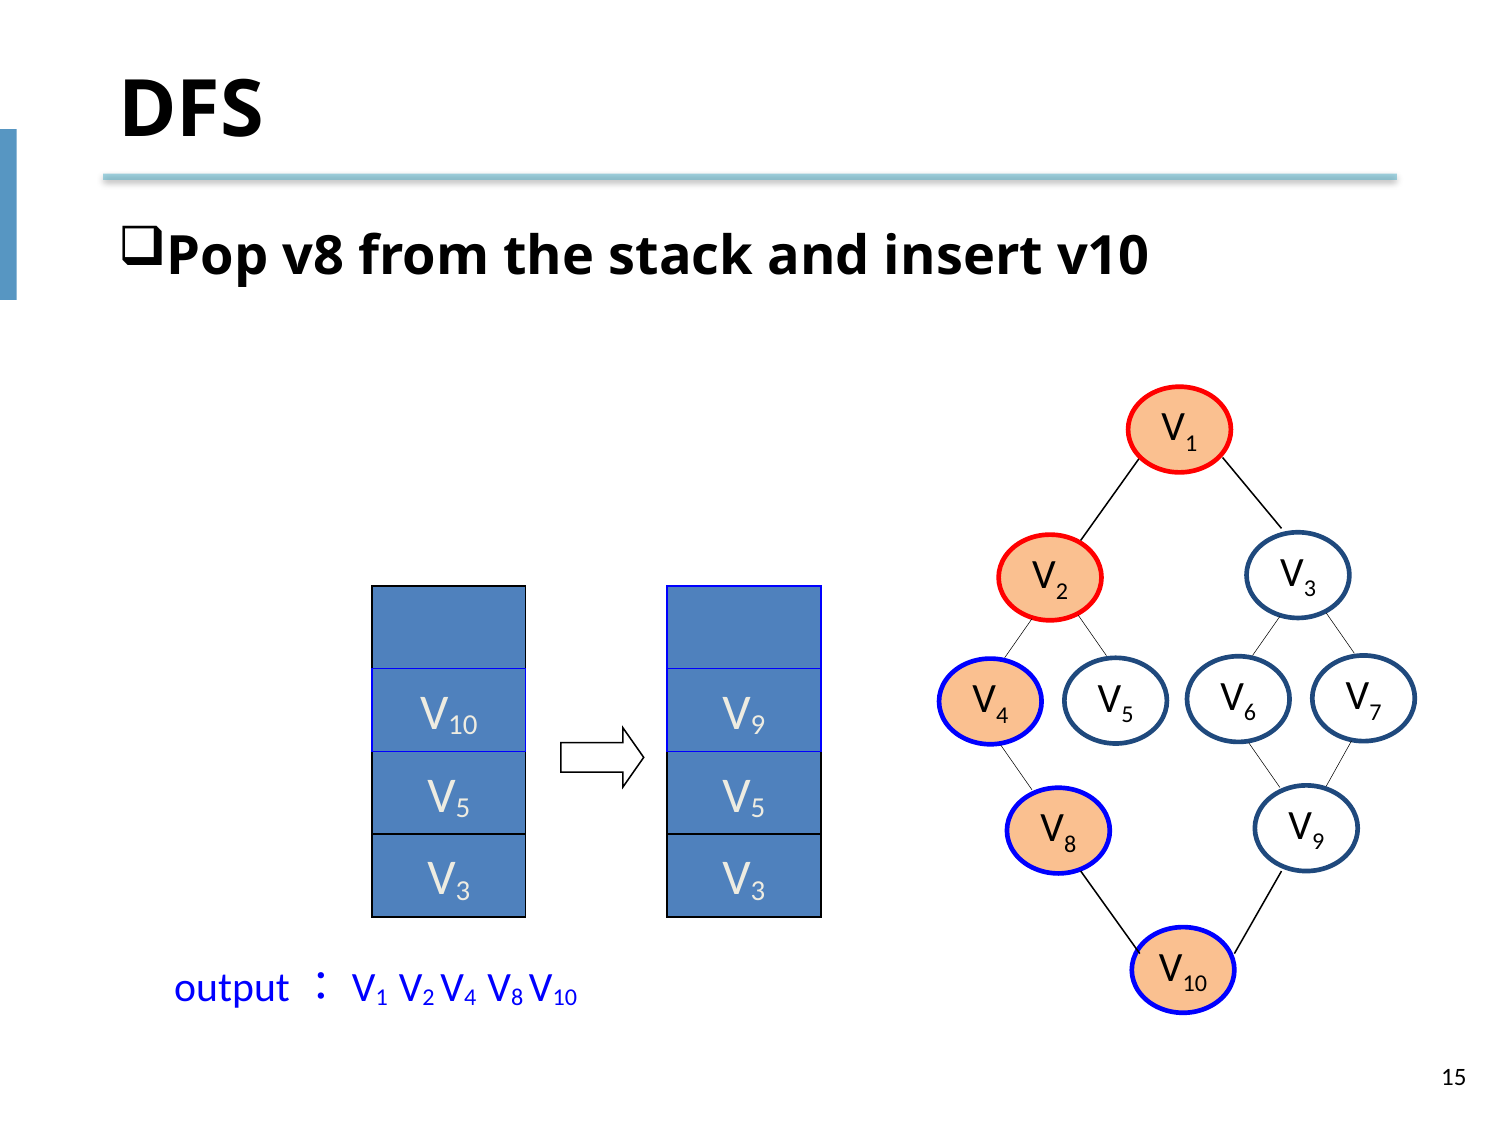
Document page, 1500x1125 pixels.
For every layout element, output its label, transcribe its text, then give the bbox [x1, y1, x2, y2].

text_box [667, 586, 821, 668]
text_box V3 [667, 834, 821, 917]
text_box V7 [1312, 655, 1415, 742]
text_box V1 [1128, 386, 1231, 473]
text_box V9 [667, 668, 821, 752]
text_box V3 [372, 834, 526, 917]
text_box V10 [1131, 927, 1235, 1013]
text_box V2 [998, 534, 1102, 621]
text_box V4 [939, 658, 1042, 745]
text_box V5 [667, 752, 821, 834]
text_box output：V1 V2 V4 V8 V10 [159, 952, 741, 1018]
text_box V9 [1254, 785, 1358, 872]
title DFS [103, 25, 1397, 185]
text_box V6 [1187, 656, 1290, 742]
text_box [372, 586, 526, 668]
text_box V3 [1246, 532, 1350, 618]
text_box V5 [372, 752, 526, 834]
text_box [560, 727, 644, 787]
text_box V8 [1006, 787, 1110, 874]
slide_number 15 [1131, 1045, 1482, 1106]
list Pop v8 from the stack and insert v10 [103, 212, 1397, 977]
text_box V10 [372, 668, 526, 752]
text_box V5 [1064, 657, 1167, 744]
